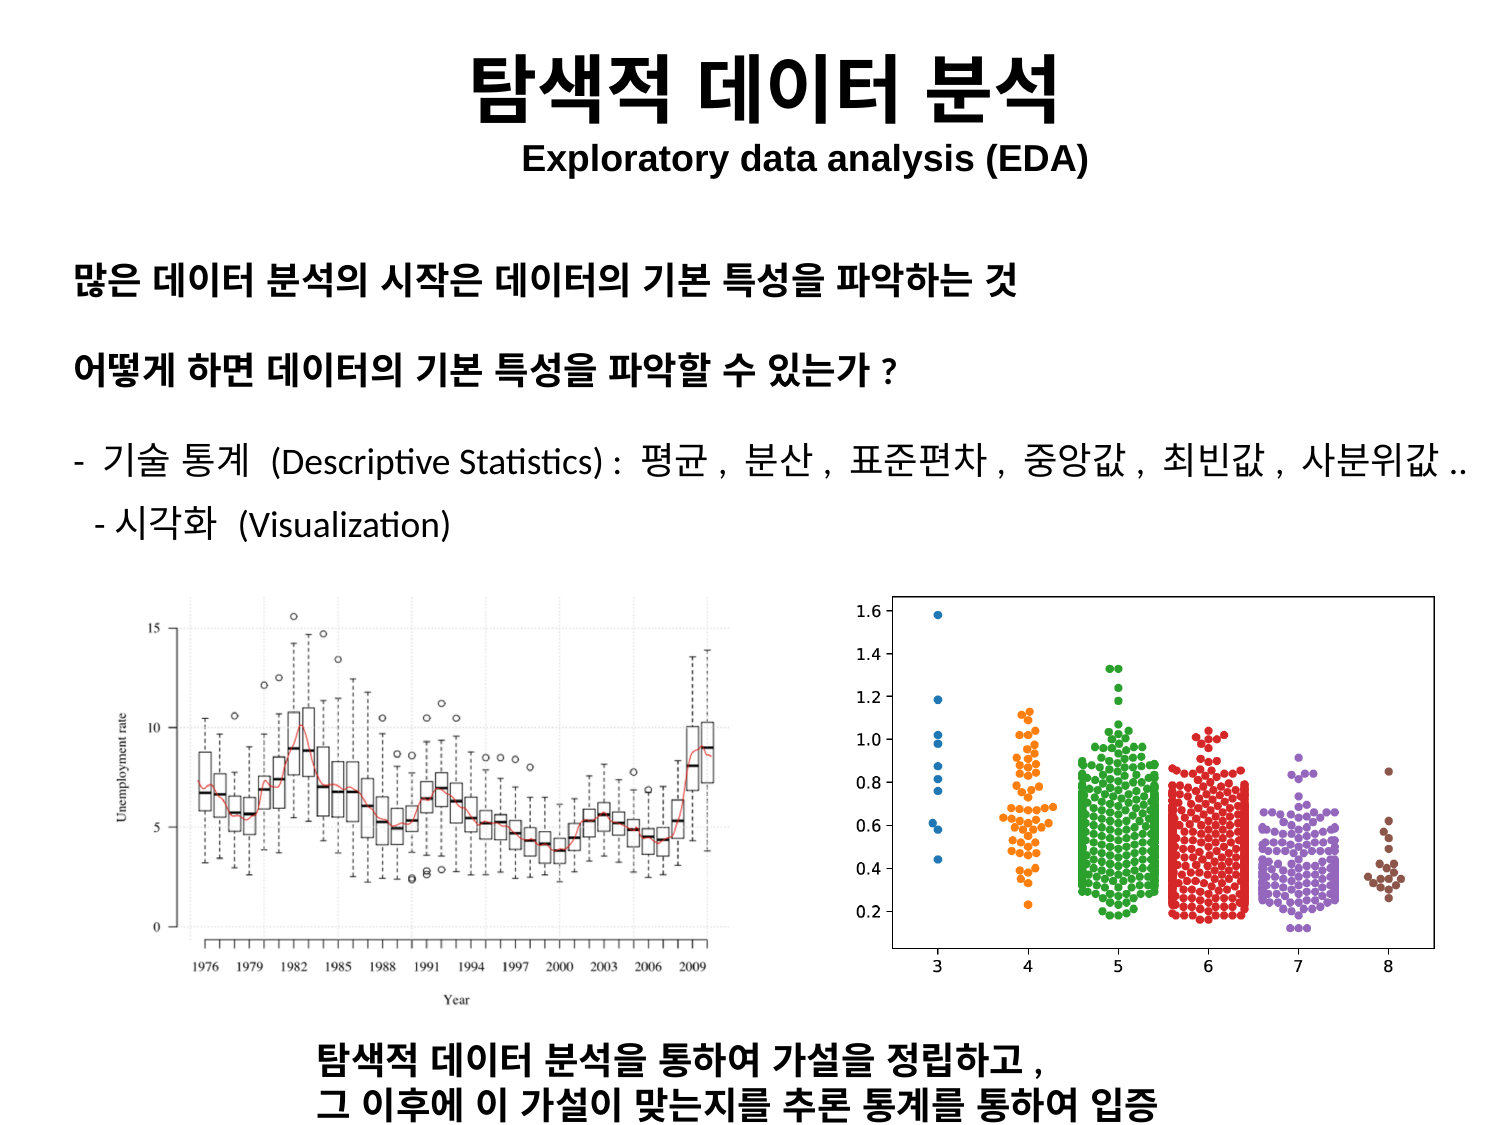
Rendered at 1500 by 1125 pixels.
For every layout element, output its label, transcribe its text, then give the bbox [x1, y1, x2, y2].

text_box Exploratory data analysis (EDA) [506, 126, 1105, 186]
text_box 탐색적 데이터 분석 [454, 34, 1099, 140]
picture [850, 581, 1460, 987]
text_box -시각화 (Visualization) [79, 492, 467, 552]
text_box 많은 데이터 분석의 시작은 데이터의 기본 특성을 파악하는 것 어떻게 하면 데이터의 기본 특성을 파악할 수 있는가? - 기술 통계 (Descriptive Statistics) : 평균, 분산, 표준편차, 중앙값, 최빈값, 사분위값.. [58, 249, 1483, 490]
text_box 탐색적 데이터 분석을 통하여 가설을 정립하고, 그 이후에 이 가설이 맞는지를 추론 통계를 통하여 입증 [301, 1030, 1186, 1125]
picture [81, 581, 772, 1019]
